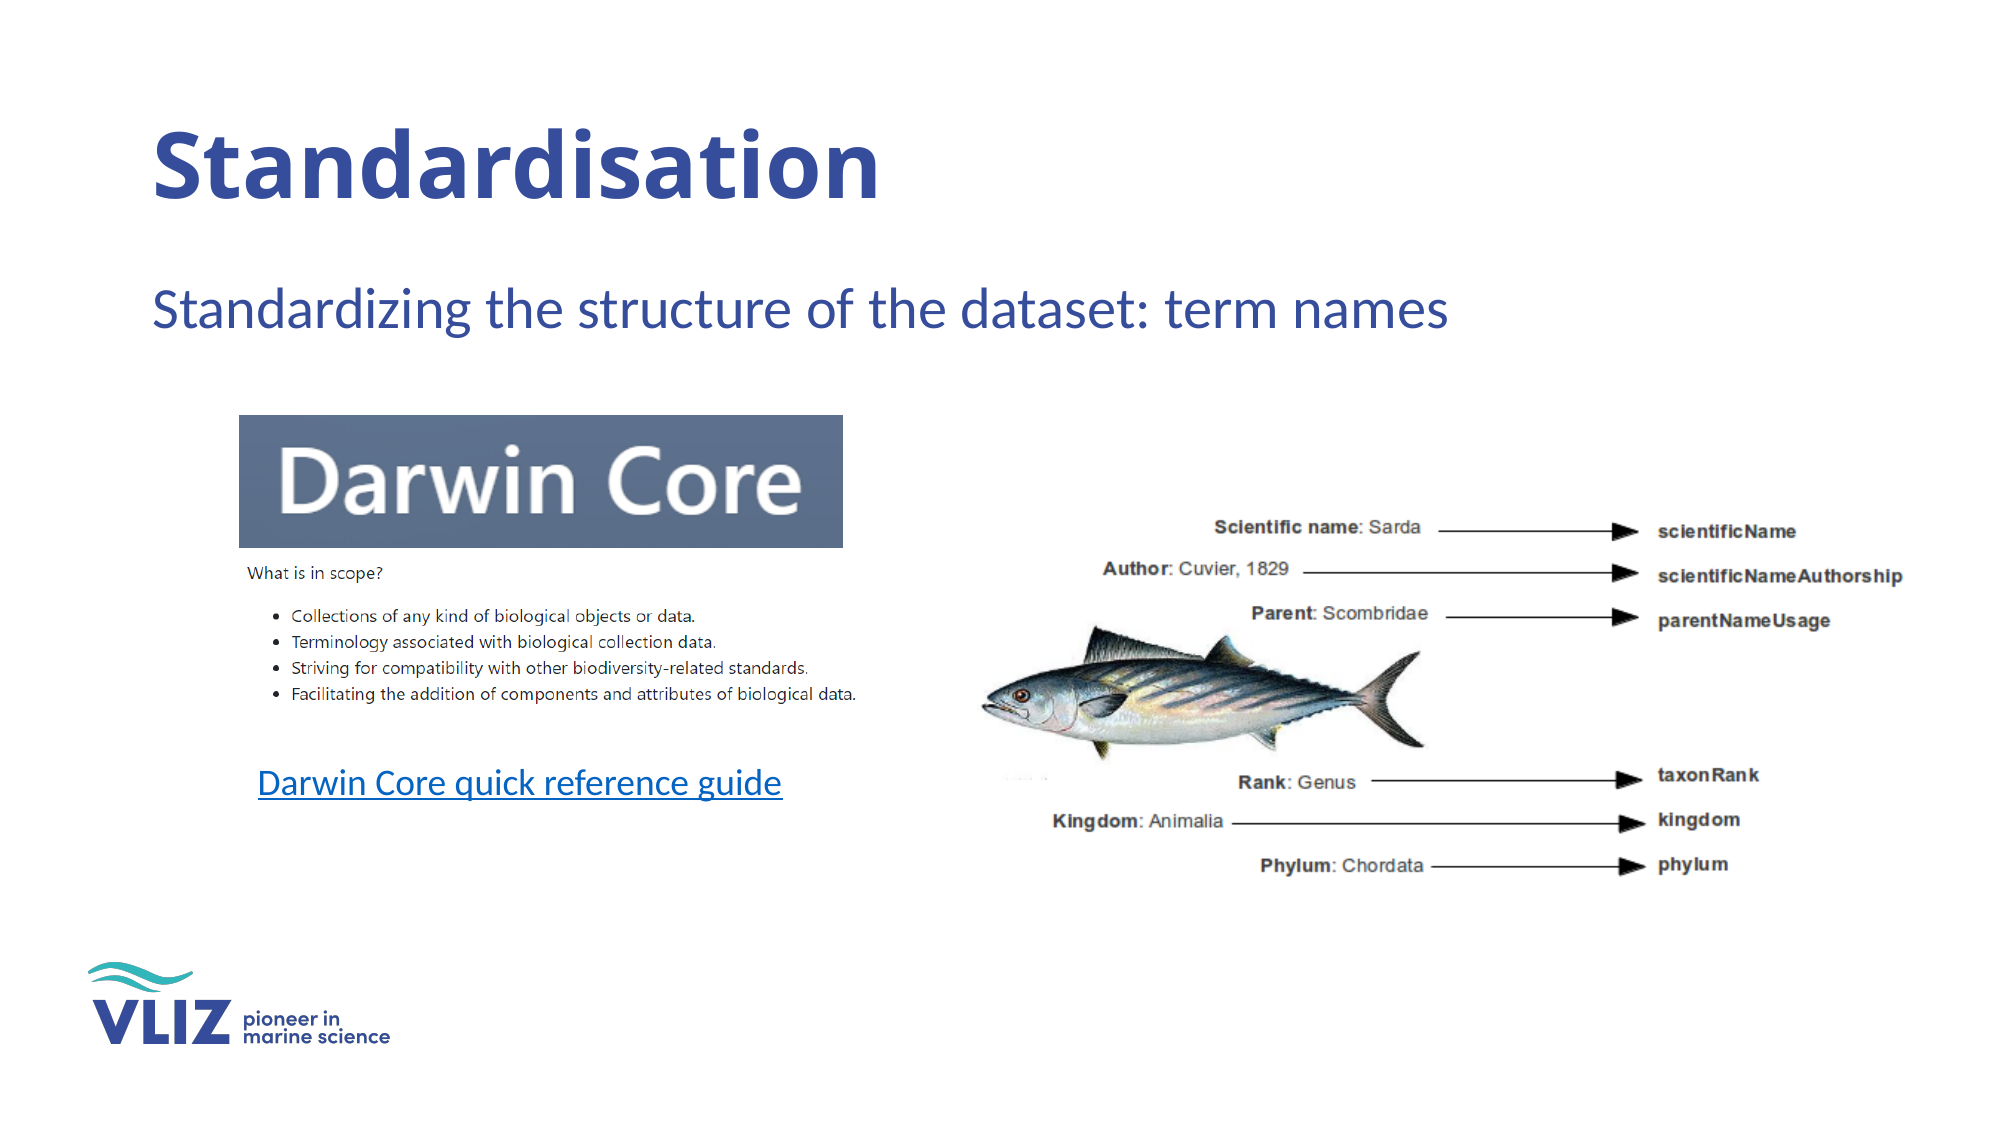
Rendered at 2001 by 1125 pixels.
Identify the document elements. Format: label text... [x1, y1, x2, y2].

picture [239, 415, 843, 549]
picture [88, 962, 391, 1044]
picture [977, 504, 1915, 896]
title Standardisation [137, 59, 1863, 270]
list Standardizing the structure of the dataset: term names [137, 270, 1863, 407]
picture [239, 556, 868, 721]
text_box Darwin Core quick reference guide [242, 750, 798, 811]
